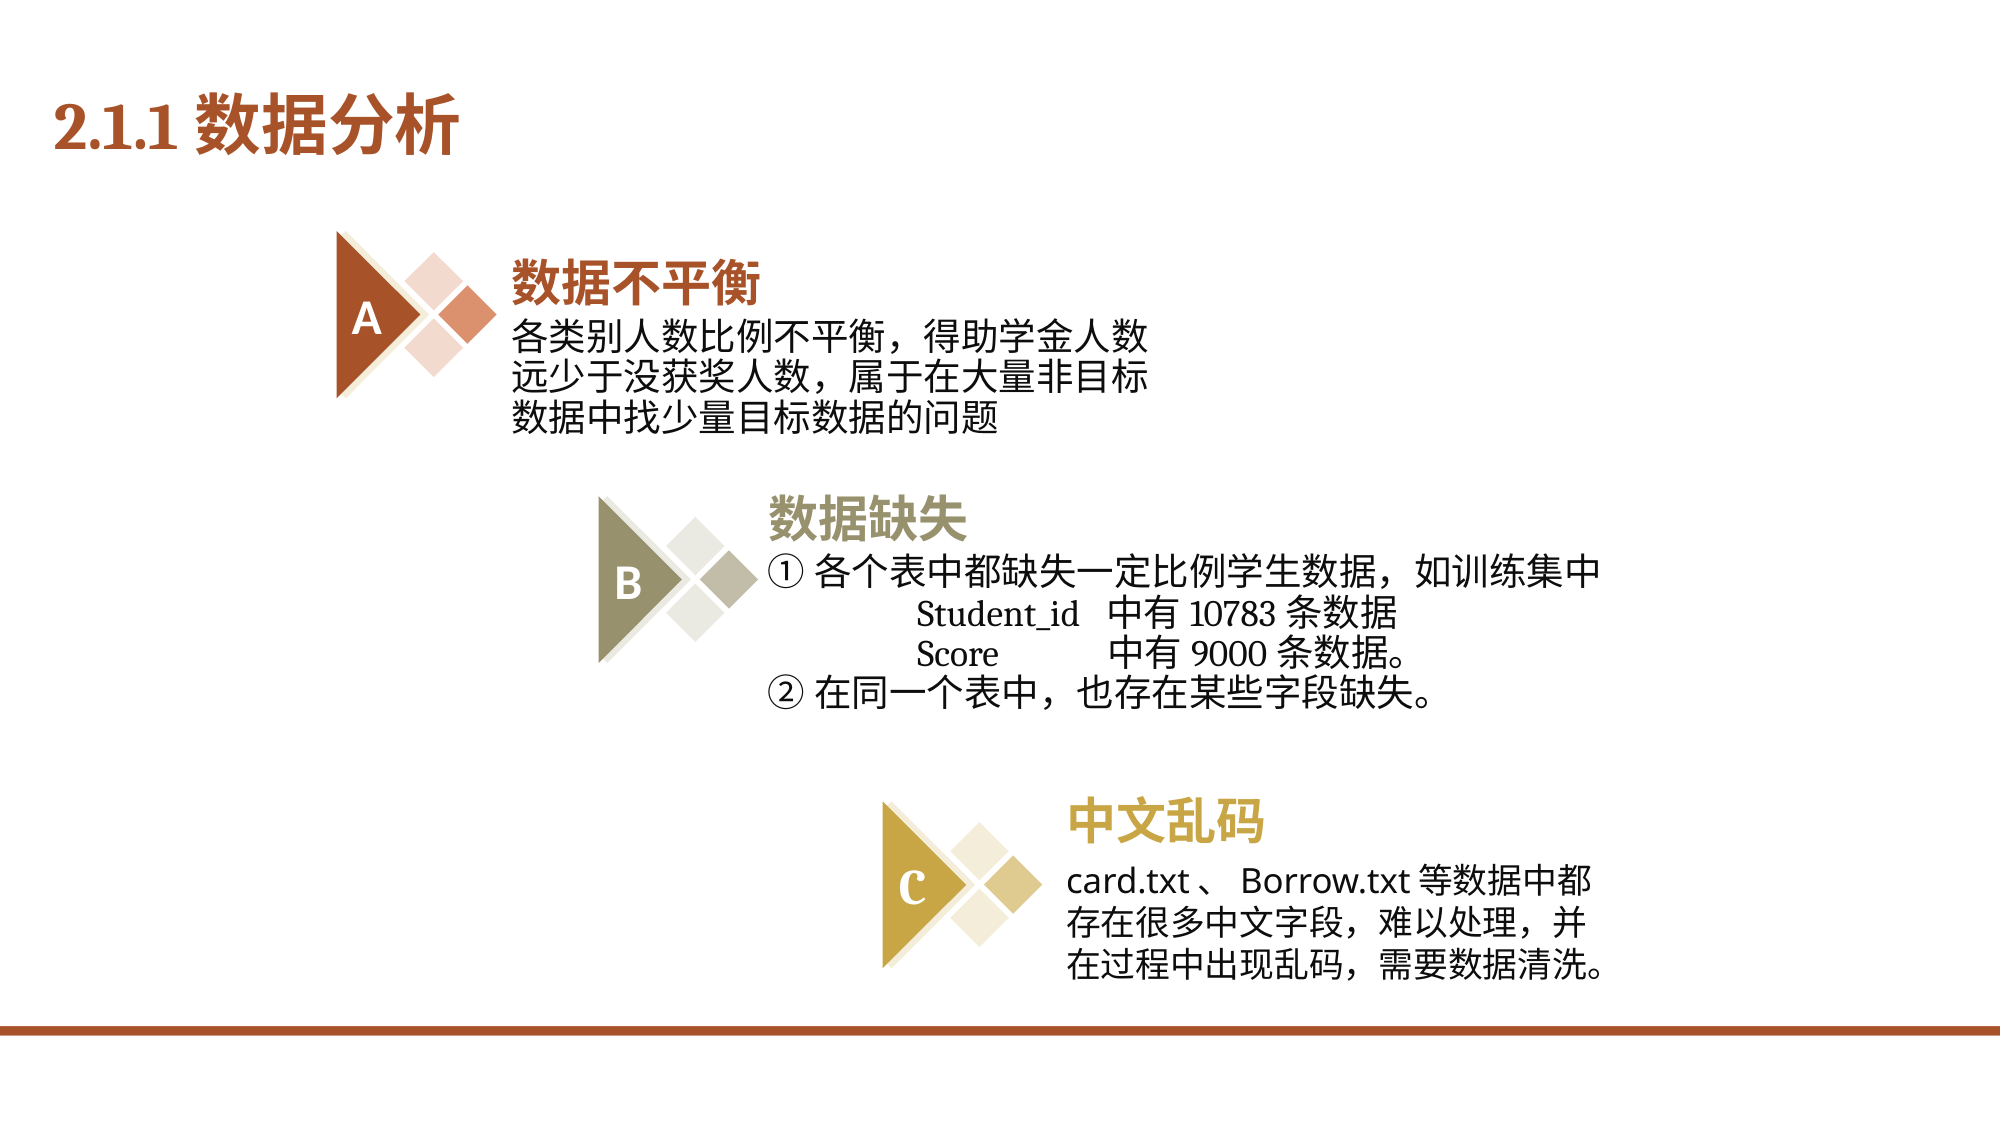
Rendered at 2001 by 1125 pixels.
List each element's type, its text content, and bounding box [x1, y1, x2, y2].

text_box A [336, 231, 421, 399]
text_box B [598, 496, 682, 664]
title 2.1.1数据分析 [38, 57, 1614, 172]
text_box [950, 888, 1009, 948]
text_box 数据不平衡 [496, 231, 1072, 320]
text_box [603, 496, 691, 664]
text_box [341, 231, 430, 399]
text_box 中文乱码 [1051, 768, 1627, 857]
text_box [666, 583, 725, 642]
text_box 各类别人数比例不平衡，得助学金人数远少于没获奖人数，属于在大量非目标数据中找少量目标数据的问题 [496, 310, 1191, 483]
text_box [404, 318, 464, 378]
text_box [887, 801, 976, 969]
text_box C [882, 801, 967, 969]
text_box [950, 822, 1009, 881]
text_box [983, 855, 1043, 914]
text_box [438, 285, 496, 344]
text_box 数据缺失 [754, 466, 1330, 555]
text_box [666, 516, 725, 576]
text_box card.txt、Borrow.txt等数据中都存在很多中文字段，难以处理，并在过程中出现乱码，需要数据清洗。 [1051, 857, 1627, 1024]
text_box [699, 550, 752, 609]
text_box ①各个表中都缺失一定比例学生数据，如训练集中 Student_id 中有10783条数据 Score 中有9000条数据。 ②在同一个表中，也存在某些字段缺失。 [752, 545, 1627, 713]
text_box [404, 252, 464, 311]
